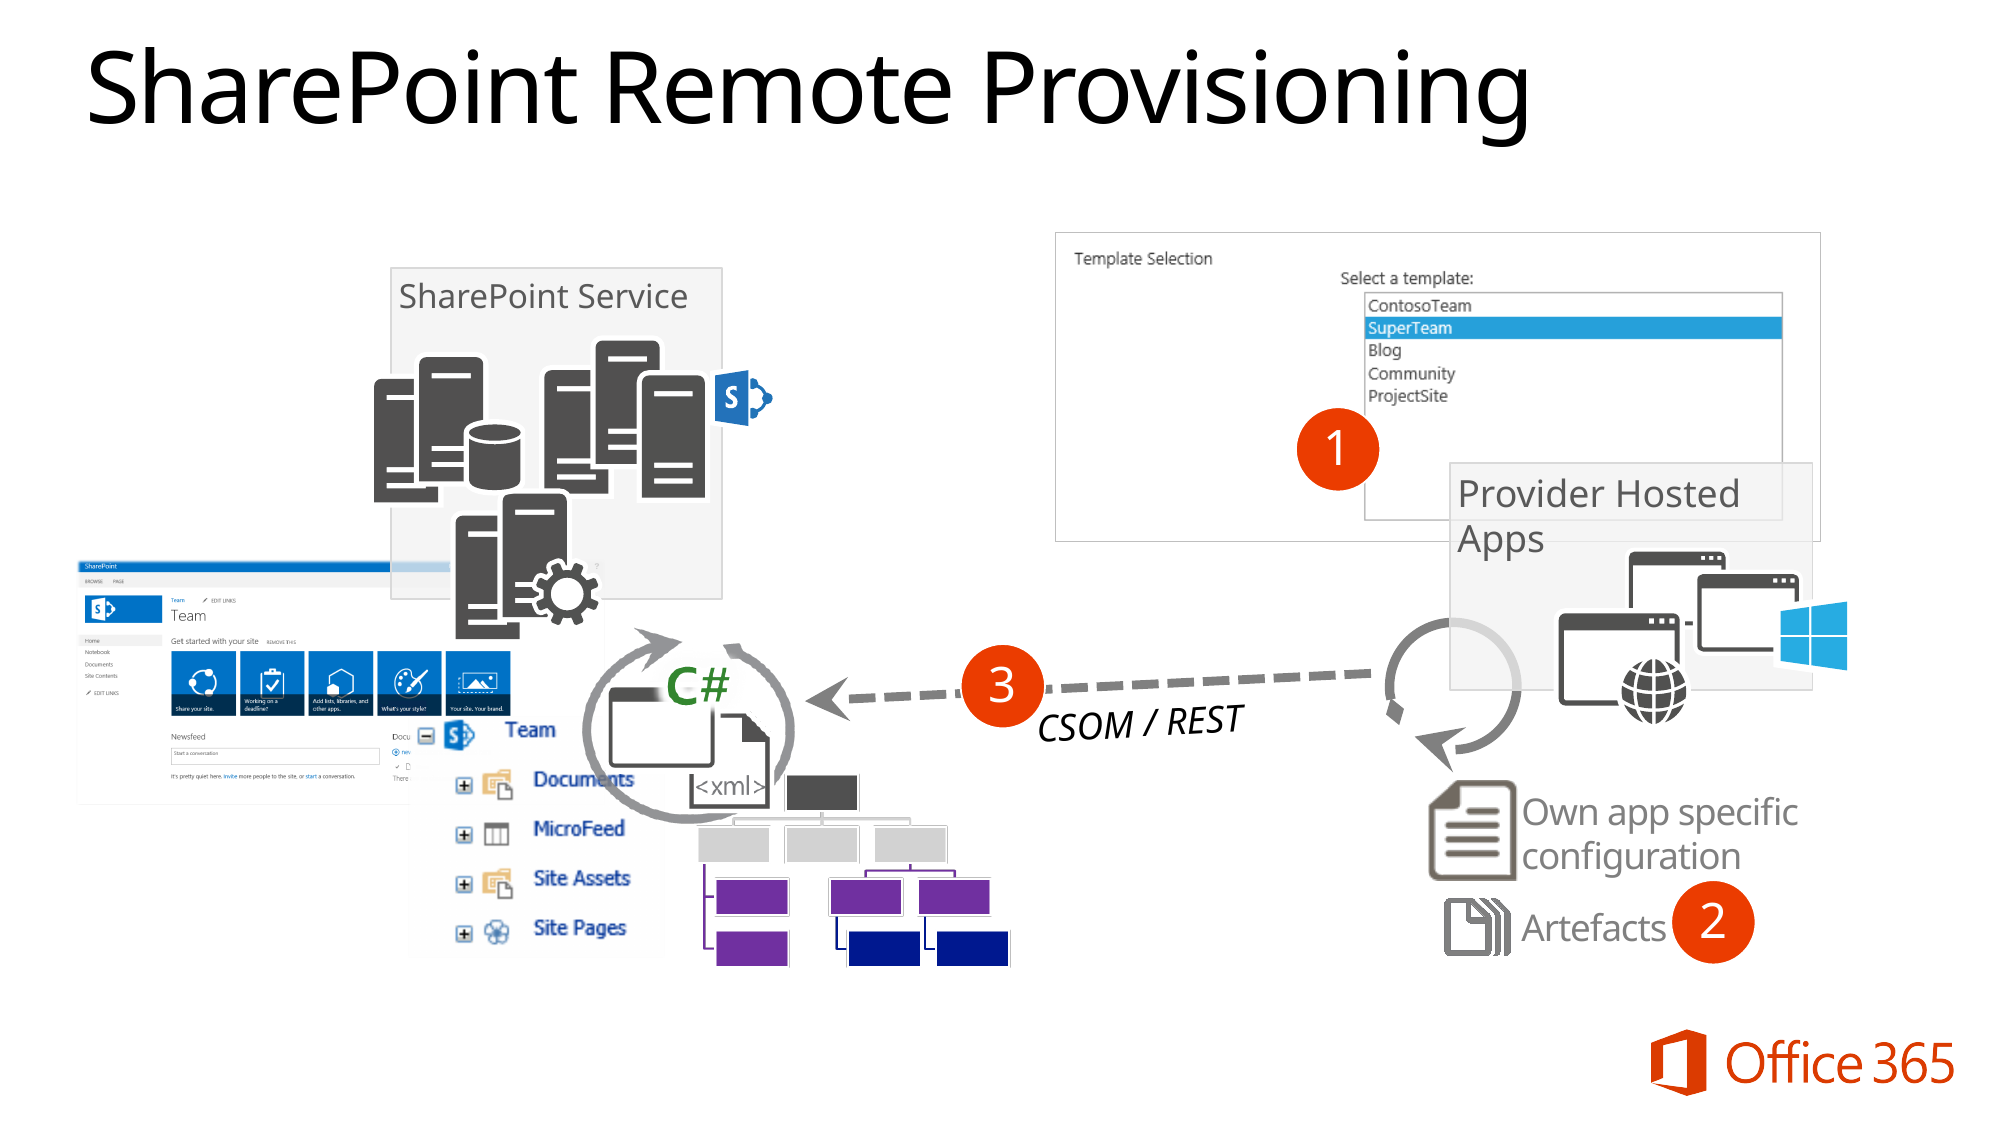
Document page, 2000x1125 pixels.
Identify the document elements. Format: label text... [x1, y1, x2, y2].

text_box [1388, 621, 1449, 718]
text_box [804, 673, 960, 702]
picture [1622, 1000, 1981, 1125]
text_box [1046, 673, 1372, 702]
text_box CSOM / REST [1021, 702, 1299, 759]
text_box [1414, 691, 1502, 756]
picture [1055, 231, 1821, 542]
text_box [960, 643, 1046, 729]
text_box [365, 267, 780, 646]
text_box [1449, 462, 1856, 729]
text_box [75, 559, 665, 958]
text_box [1428, 780, 1821, 957]
title SharePoint Remote Provisioning [85, 37, 1914, 161]
picture [581, 594, 1052, 968]
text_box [1670, 879, 1756, 965]
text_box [1295, 406, 1381, 492]
